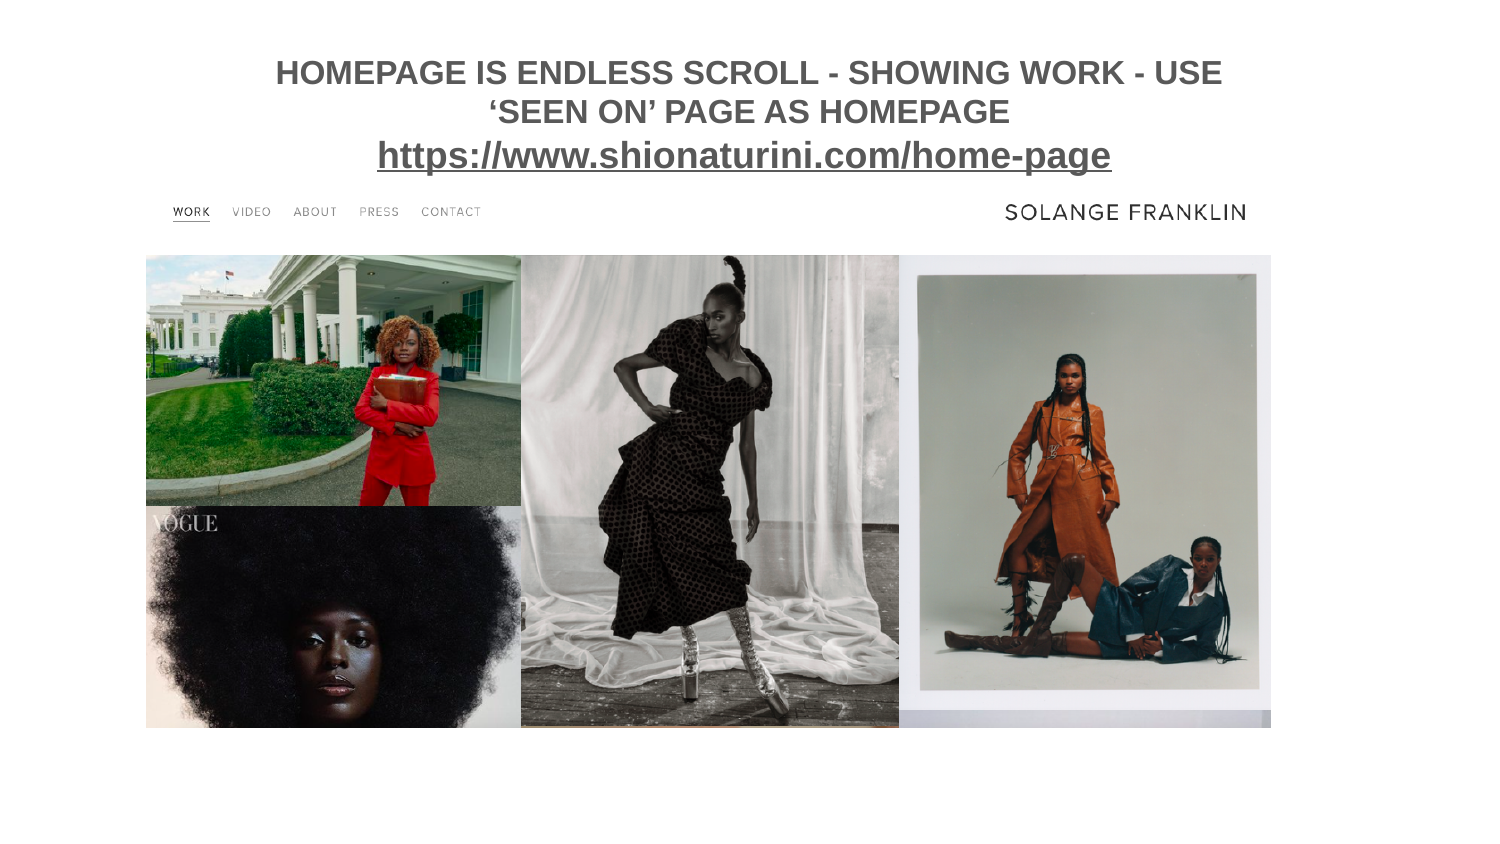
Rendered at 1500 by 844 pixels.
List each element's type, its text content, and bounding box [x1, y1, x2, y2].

text_box HOMEPAGE IS ENDLESS SCROLL - SHOWING WORK - USE ‘SEEN ON’ PAGE AS HOMEPAGE https://www.shionaturini.com/home-page [210, 35, 1290, 191]
picture [146, 173, 1271, 729]
